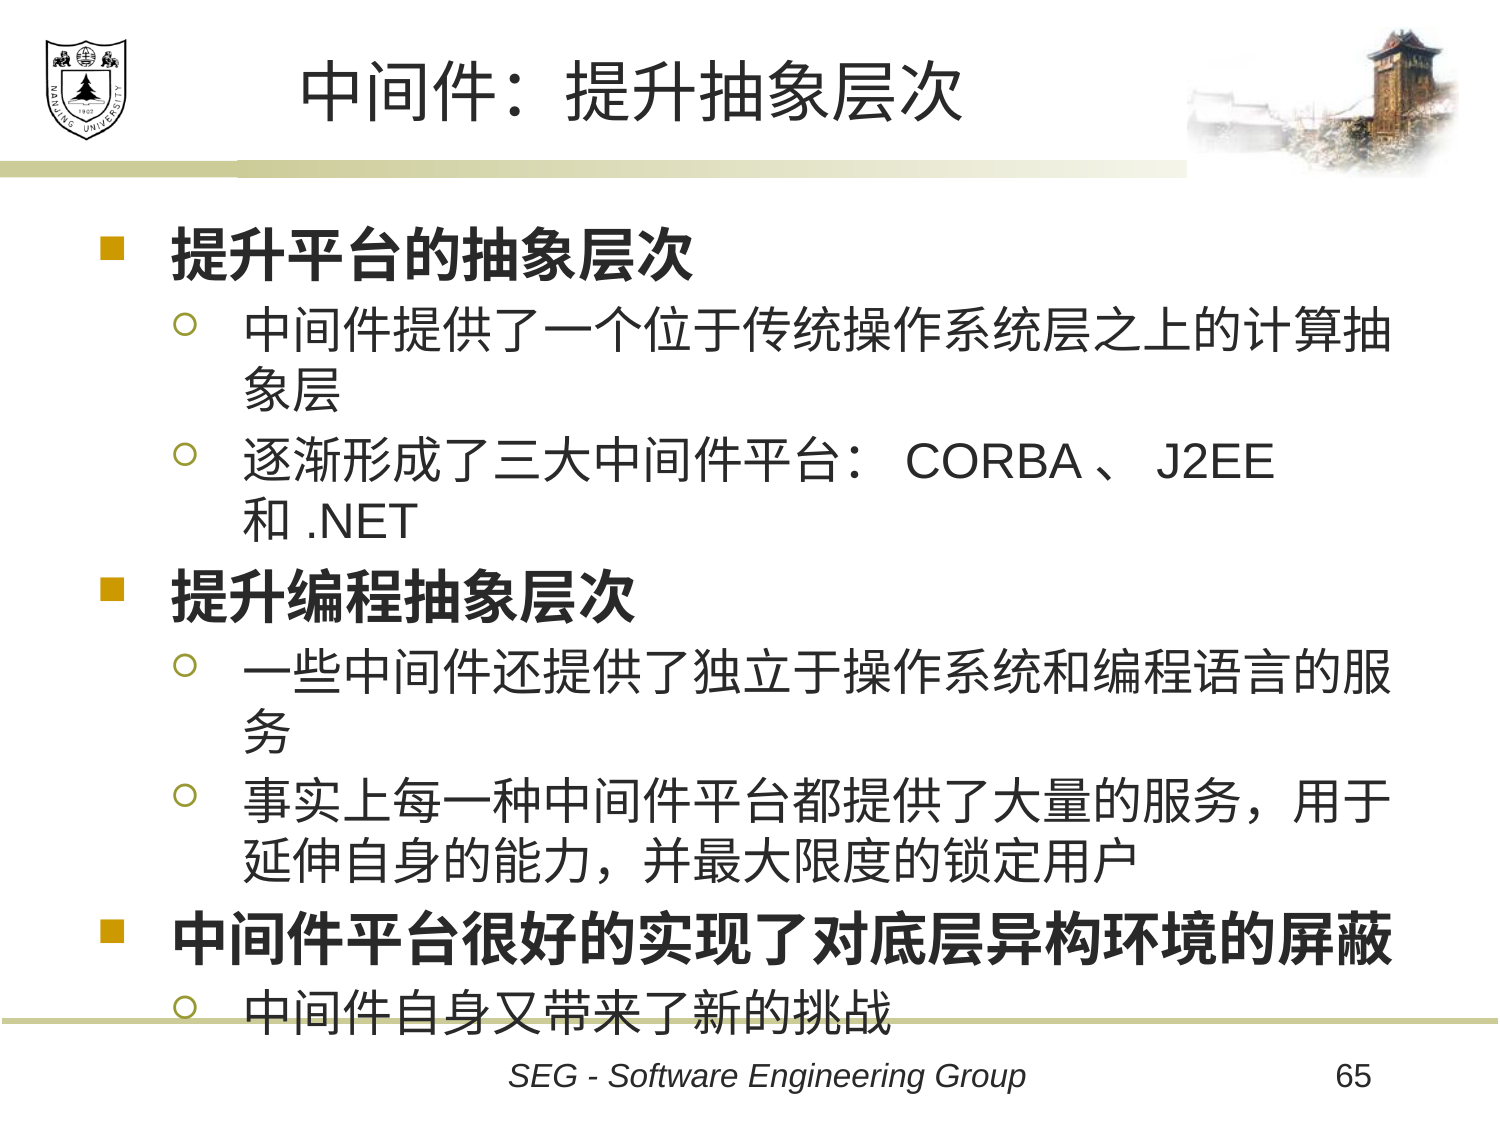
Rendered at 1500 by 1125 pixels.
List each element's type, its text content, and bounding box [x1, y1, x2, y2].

picture [1187, 27, 1459, 178]
footer SEG - Software Engineering Group [336, 1046, 1200, 1107]
picture [41, 36, 131, 143]
picture [2, 1018, 1498, 1024]
slide_number 65 [1234, 1046, 1388, 1107]
list 提升平台的抽象层次 中间件提供了一个位于传统操作系统层之上的计算抽象层 逐渐形成了三大中间件平台：CORBA、J2EE和.NET 提升编程抽象层次 一些中间件还提供了独立于操作系统和编程语言的服务 事实上每一种中间件平台都提供了大量的服务，用于延伸自身的能力，并最大限度的锁定用户 中间件平台很好的实现了对底层异构环境的屏蔽 中间件自身又带来了新的挑战 [82, 210, 1432, 997]
title 中间件：提升抽象层次 [171, 42, 1093, 138]
